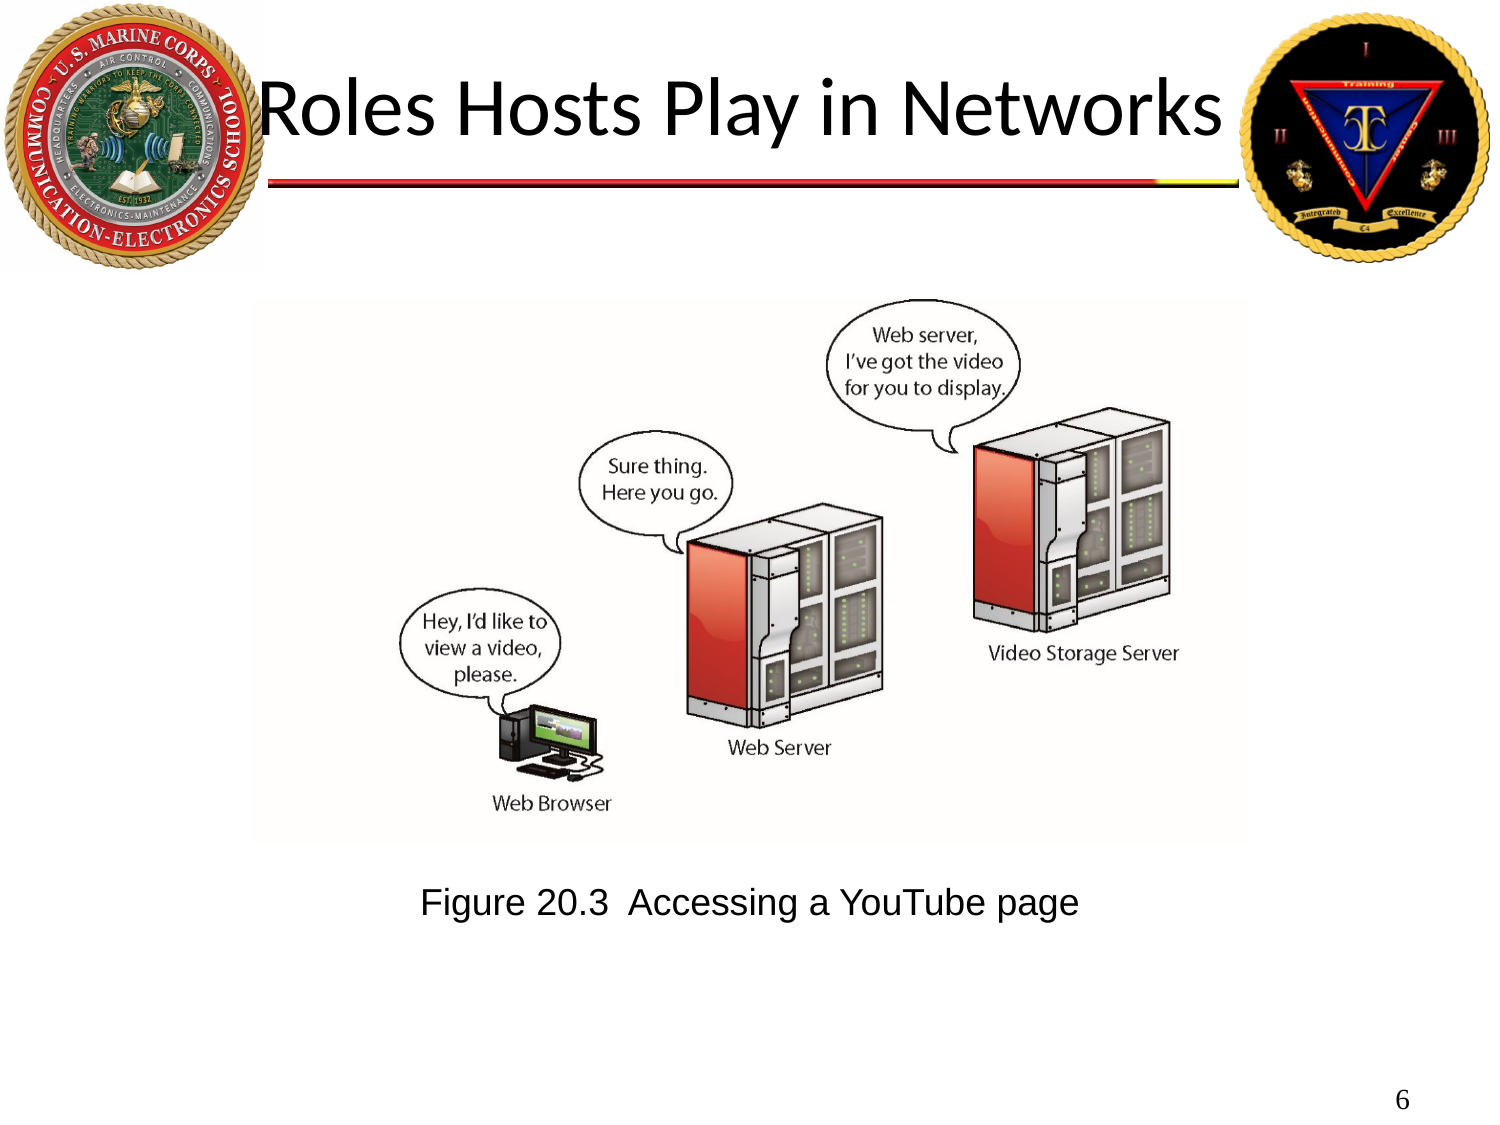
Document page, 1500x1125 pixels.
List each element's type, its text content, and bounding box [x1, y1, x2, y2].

picture [1239, 12, 1490, 263]
title Roles Hosts Play in Networks [75, 45, 1425, 233]
picture [0, 0, 268, 274]
text_box Figure 20.3 Accessing a YouTube page [405, 874, 1095, 932]
picture [250, 299, 1250, 844]
